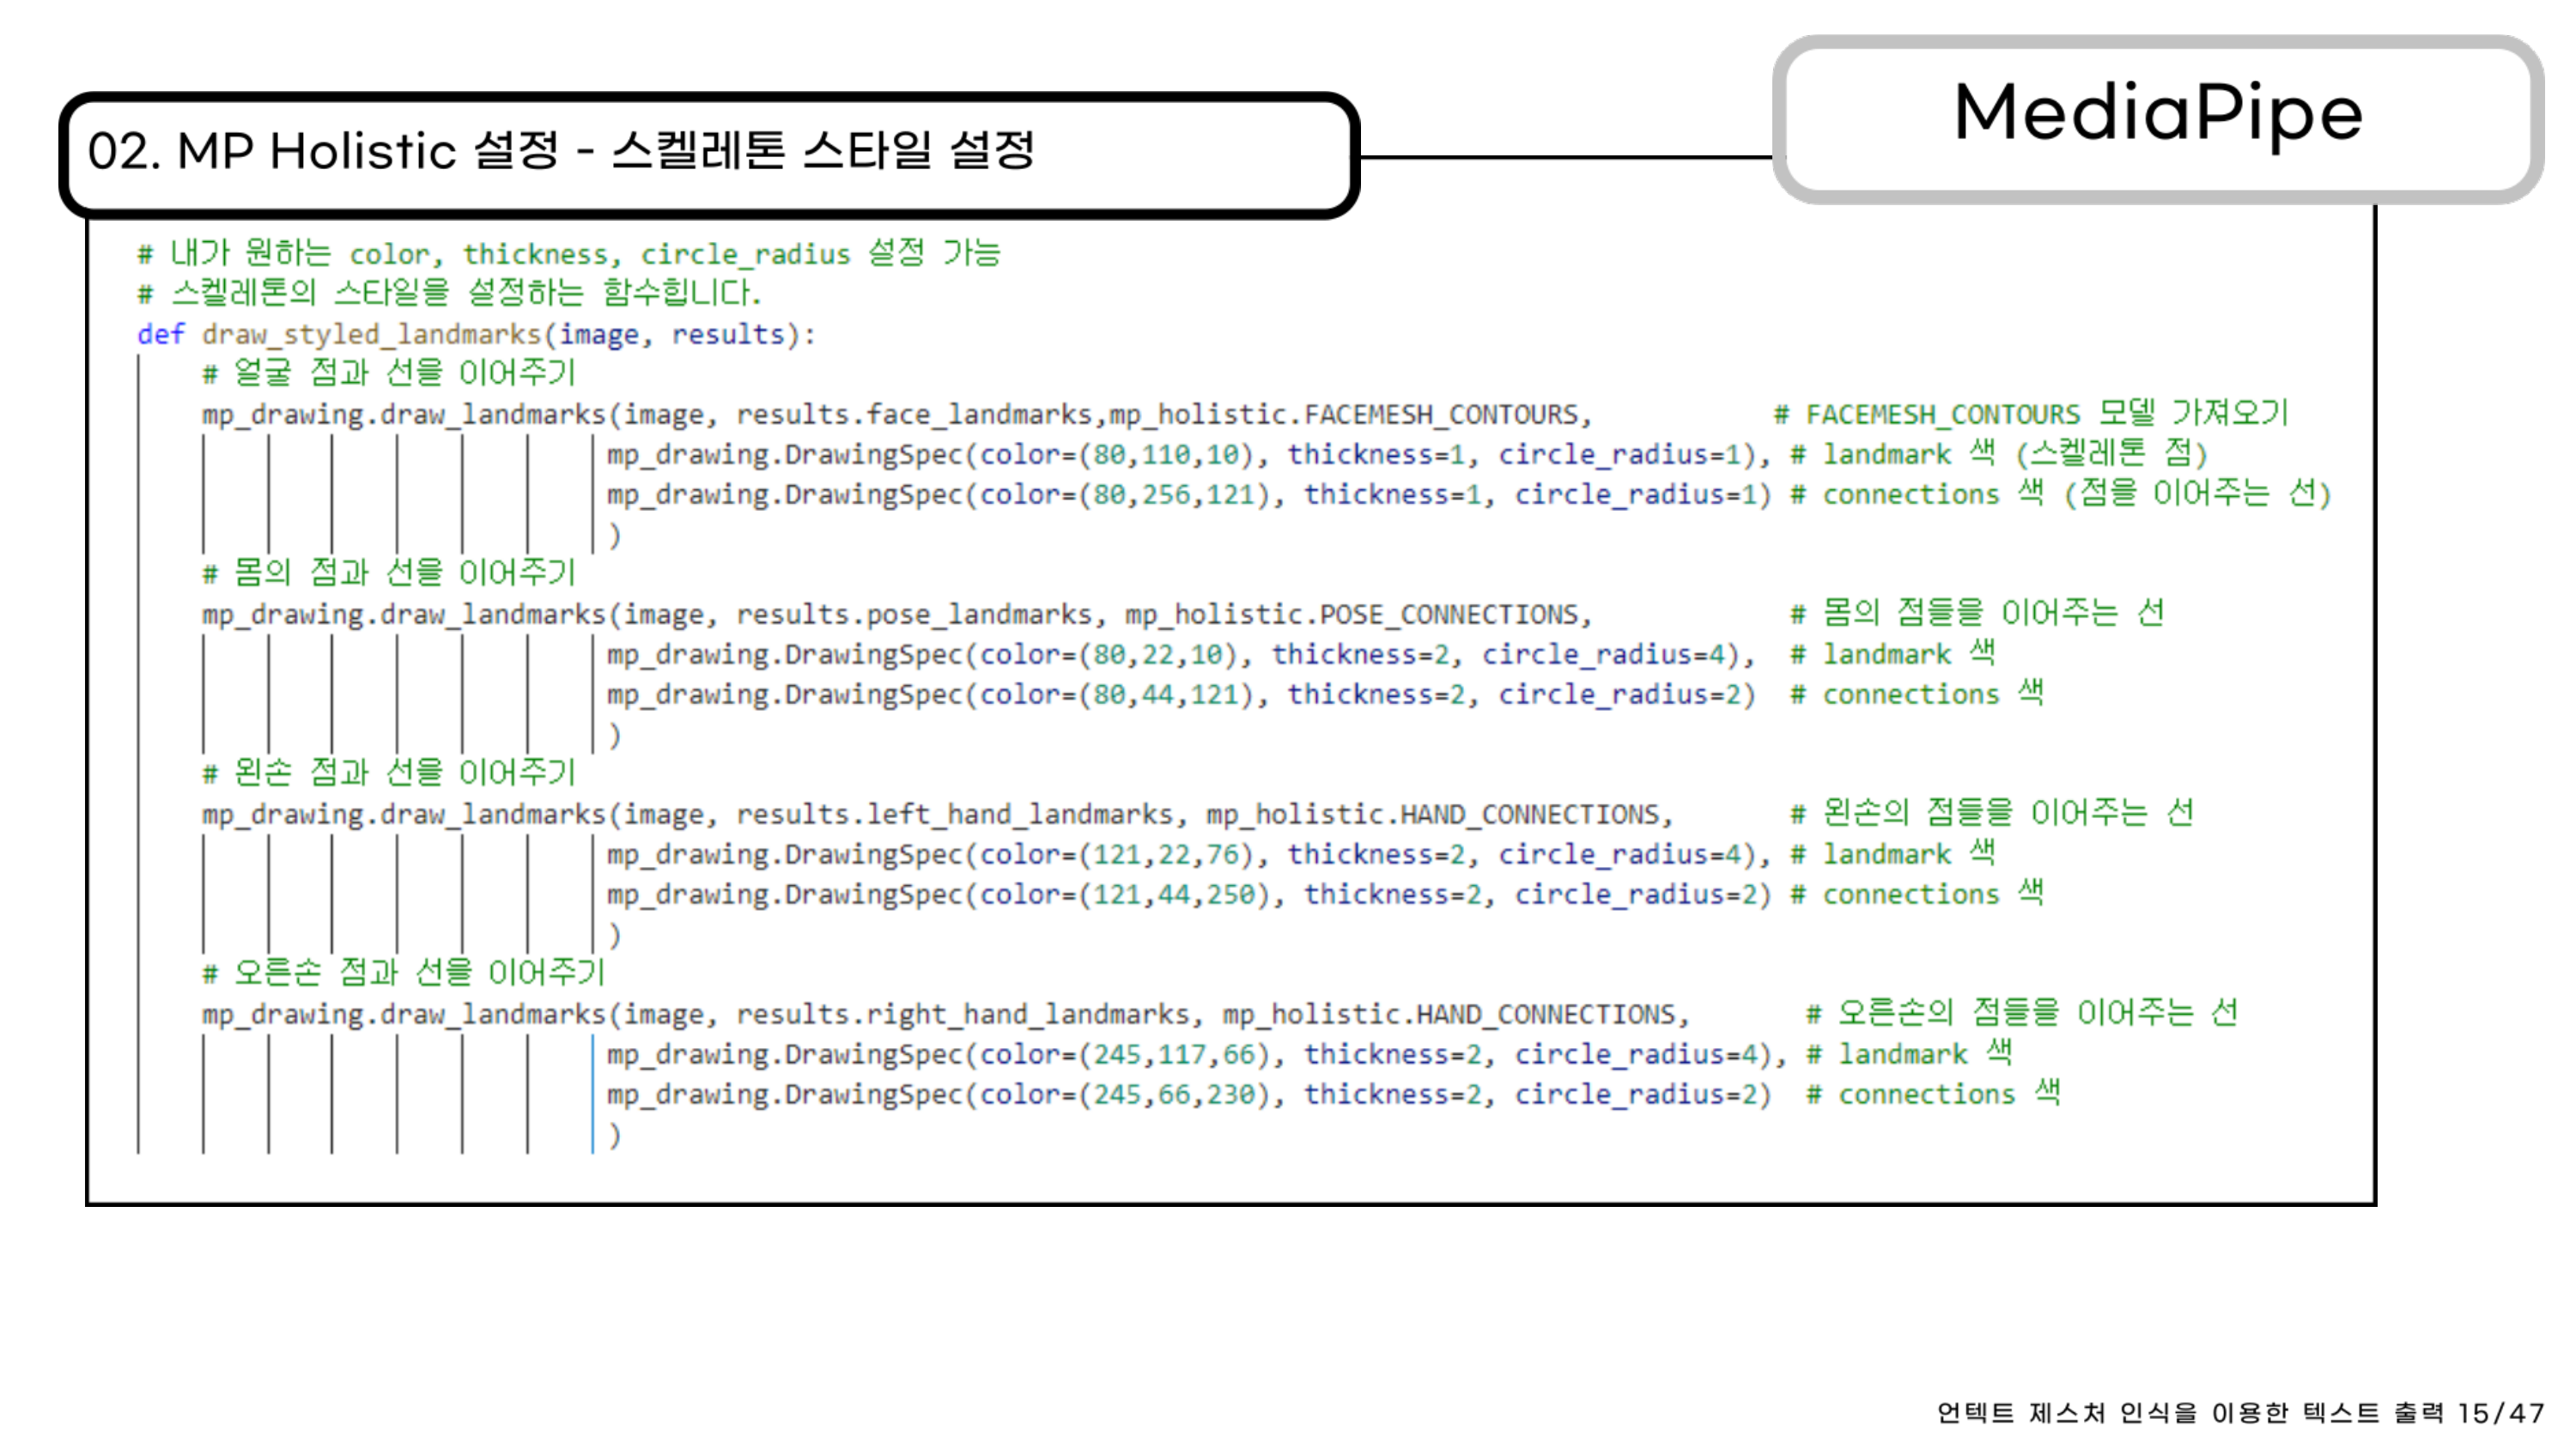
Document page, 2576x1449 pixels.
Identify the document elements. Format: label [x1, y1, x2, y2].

text_box [58, 91, 1361, 221]
picture [81, 117, 1053, 191]
picture [1890, 1395, 2555, 1437]
text_box [1772, 34, 2545, 205]
text_box [85, 155, 2378, 1208]
picture [1777, 58, 2393, 187]
